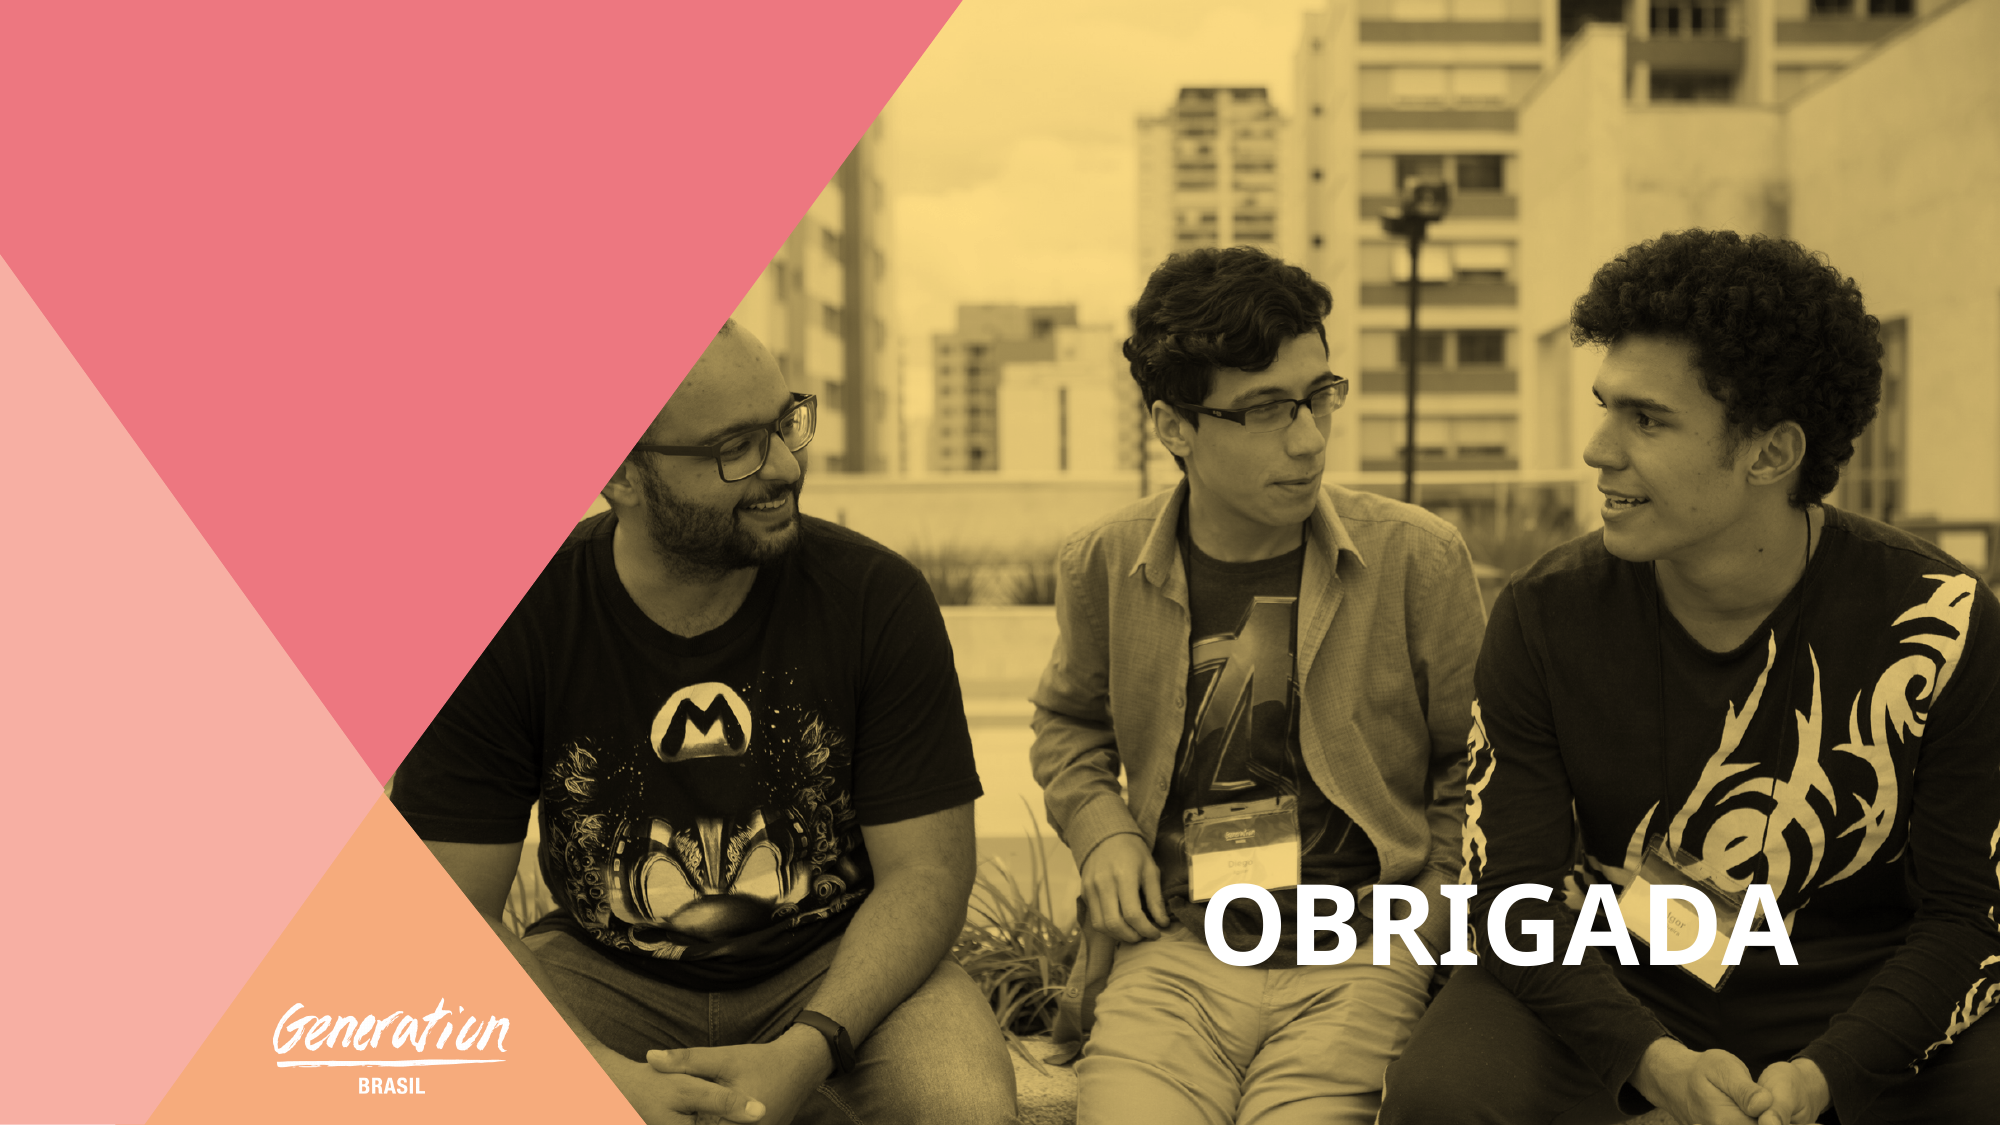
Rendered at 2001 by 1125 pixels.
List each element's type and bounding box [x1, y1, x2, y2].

text_box [0, 0, 963, 1125]
picture [963, 0, 2000, 1125]
picture [272, 996, 511, 1094]
